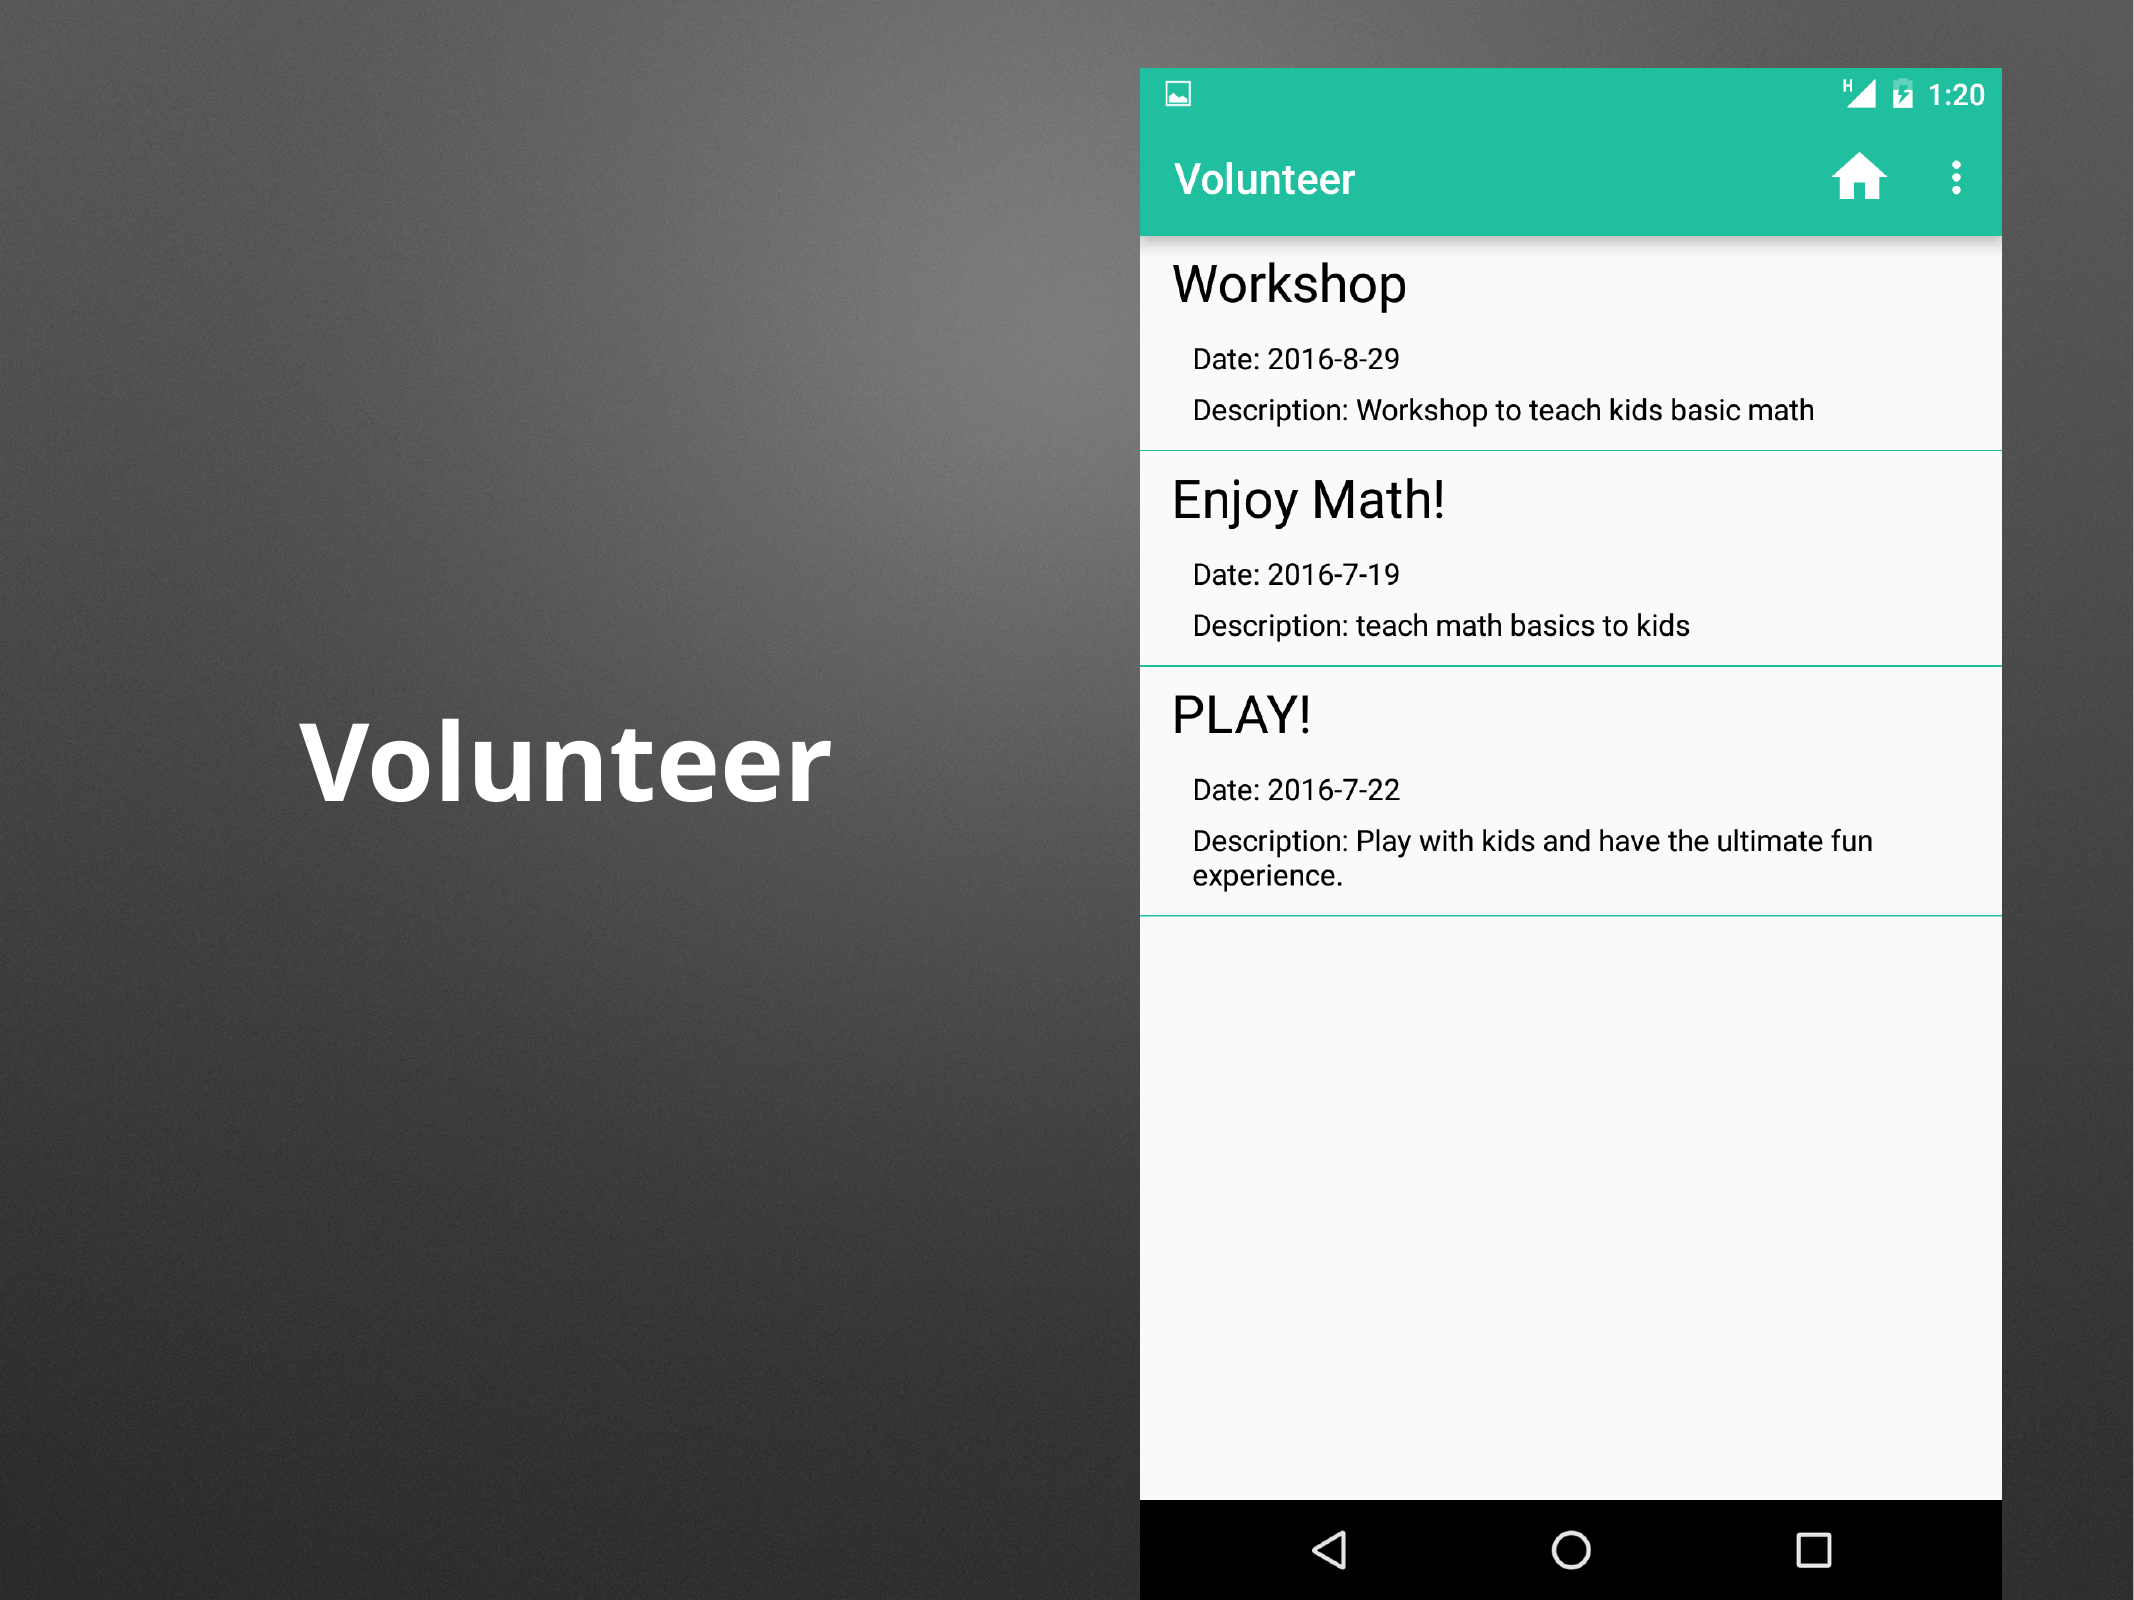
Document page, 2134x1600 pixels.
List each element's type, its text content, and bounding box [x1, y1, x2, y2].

title Volunteer [124, 68, 1009, 824]
picture [0, 0, 2134, 1600]
